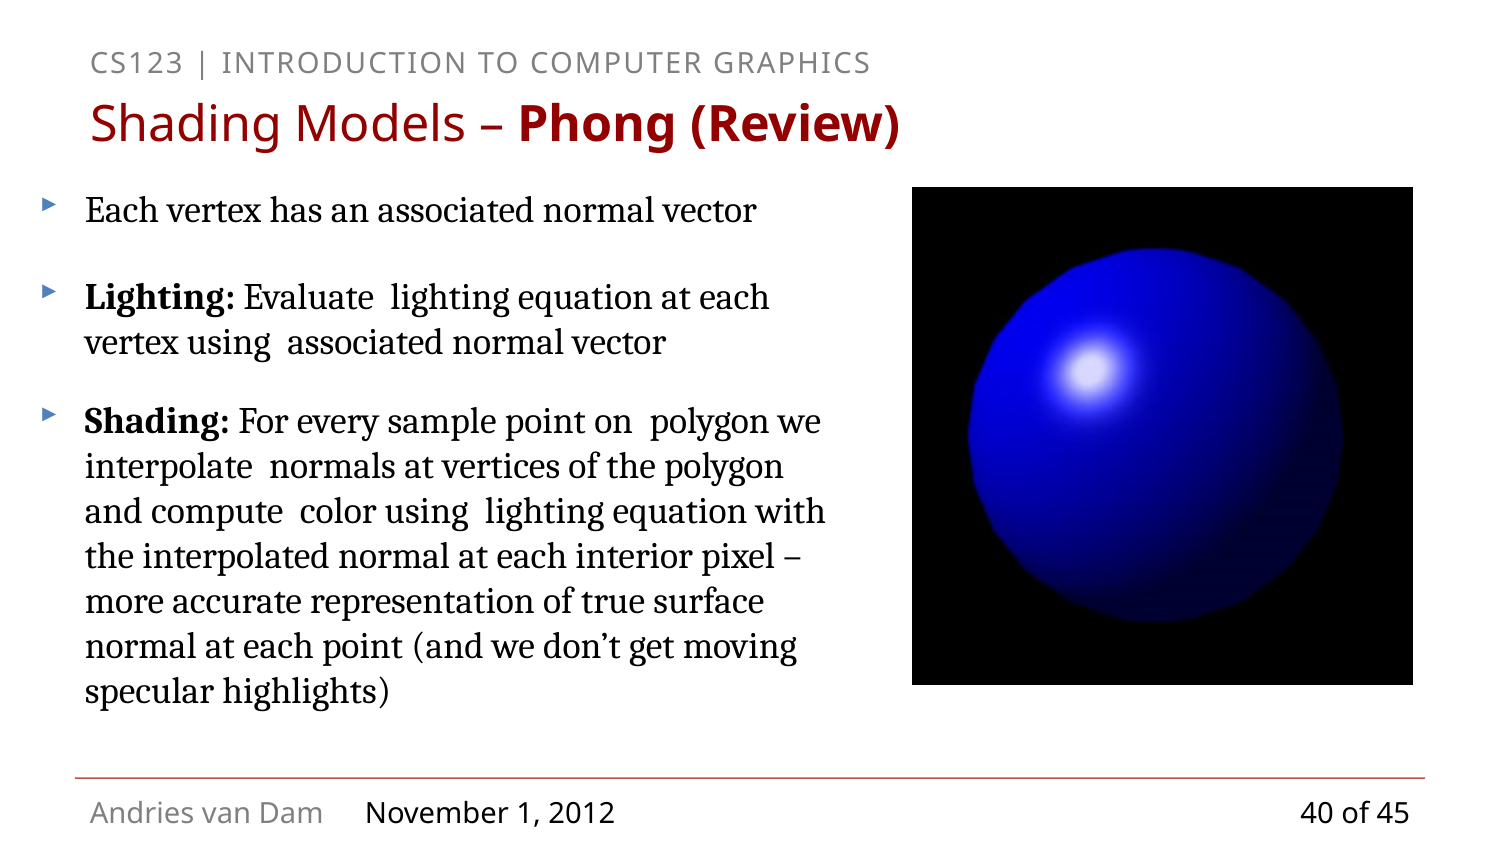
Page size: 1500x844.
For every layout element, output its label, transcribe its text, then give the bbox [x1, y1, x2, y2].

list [912, 187, 1413, 685]
title Shading Models – Phong (Review) [75, 84, 1425, 160]
list Each vertex has an associated normal vector Lighting: Evaluate lighting equation at each vertex using associated normal vector Shading: For every sample point on polygon we interpolate normals at vertices of the polygon and compute color using lighting equation with the interpolated normal at each interior pixel – more accurate representation of true surface normal at each point (and we don’t get moving specular highlights) [24, 178, 850, 769]
slide_number 40 of 45 [1224, 787, 1425, 827]
footer November 1, 2012 [350, 787, 1213, 827]
